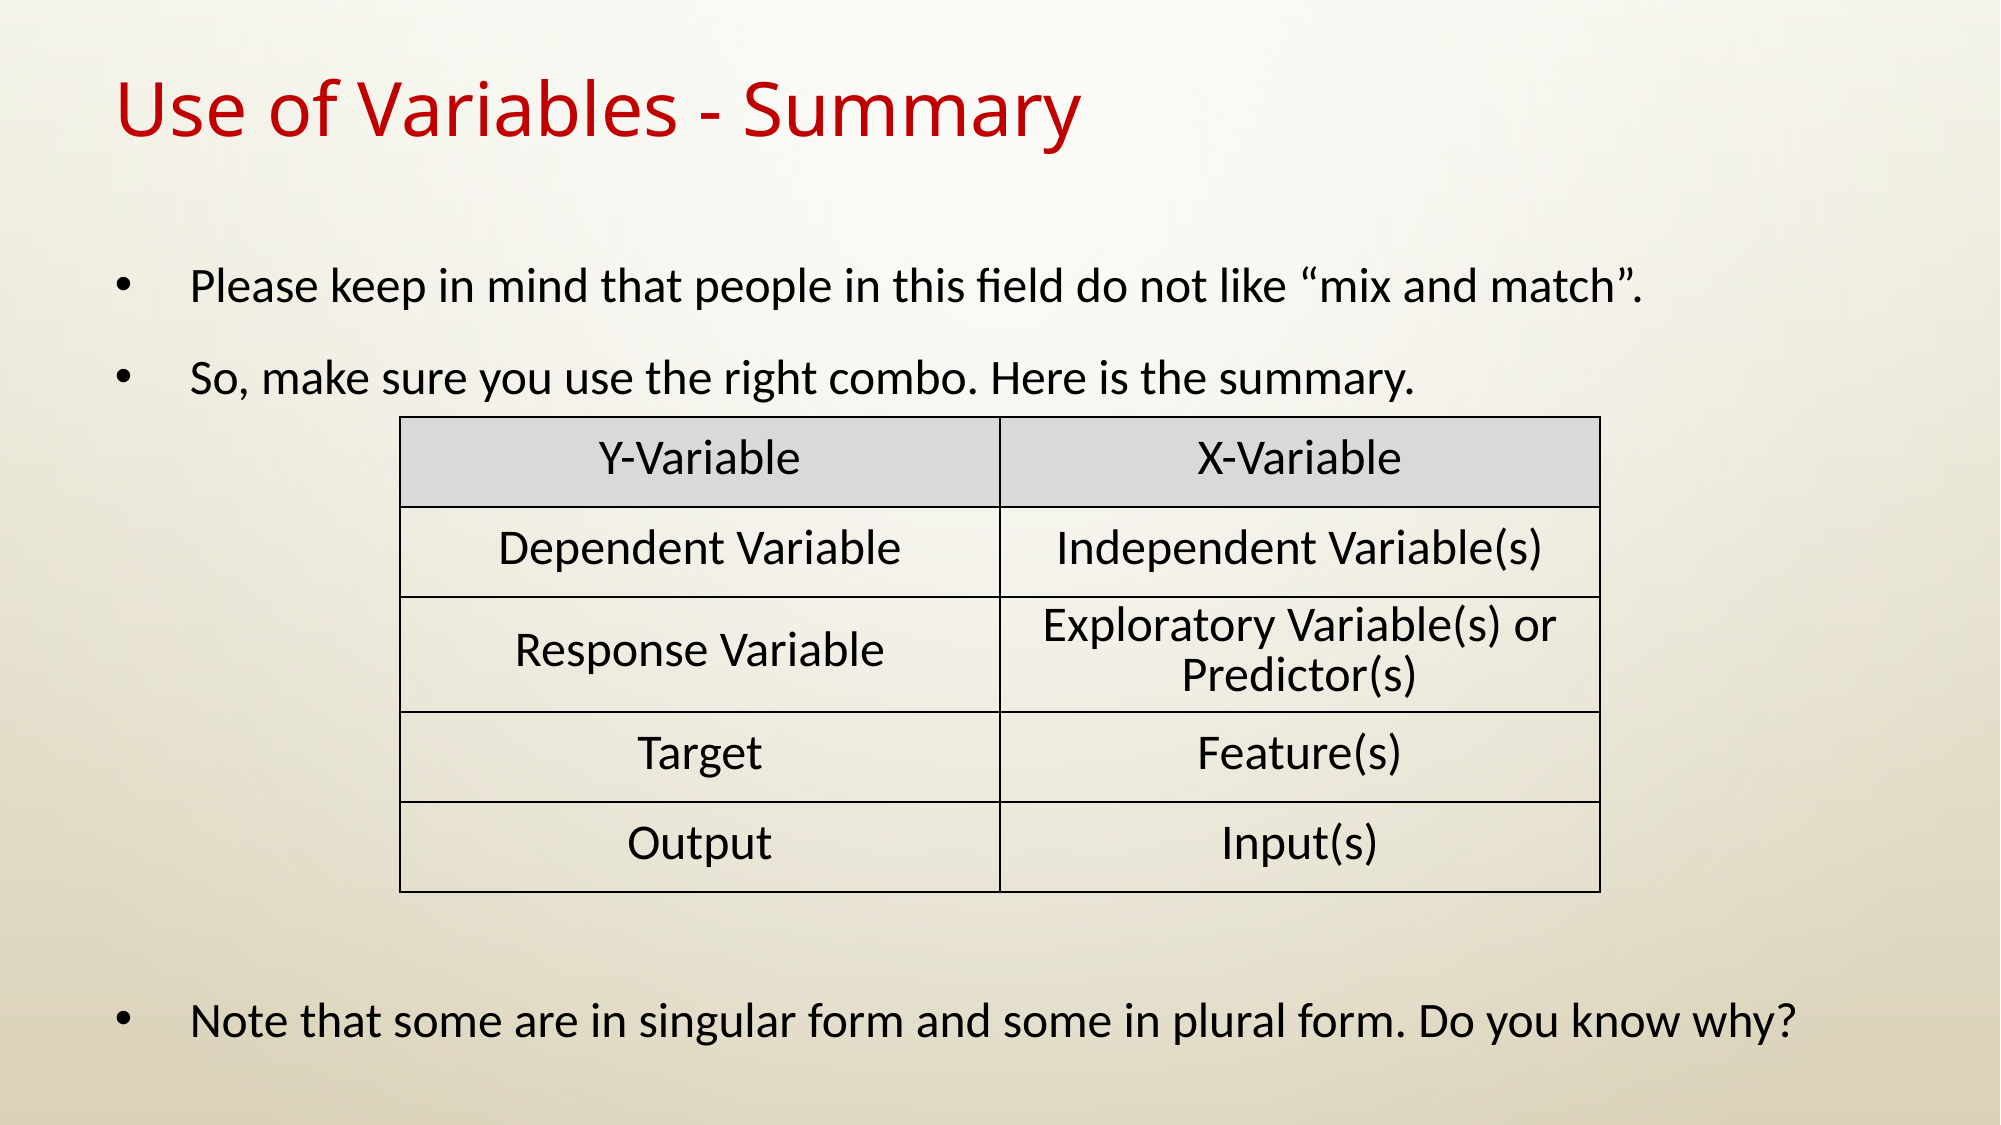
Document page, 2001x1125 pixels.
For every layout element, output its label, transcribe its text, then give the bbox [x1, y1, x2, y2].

table_cell Target [401, 713, 999, 801]
list Please keep in mind that people in this field do not like “mix and match”. So, make sure you use the right combo. Here is the summary. Note that some are in singular form and some in plural form. Do you know why? [99, 234, 1900, 1060]
table_cell Response Variable [401, 598, 999, 711]
table_header Y-Variable [401, 418, 999, 506]
table_cell Input(s) [1001, 803, 1599, 891]
table_cell Exploratory Variable(s) or Predictor(s) [1001, 598, 1599, 711]
table_header X-Variable [1001, 418, 1599, 506]
table_cell Output [401, 803, 999, 891]
title Examples [0, 0, 2000, 176]
table_cell Feature(s) [1001, 713, 1599, 801]
title Use of Variables - Summary [99, 64, 1900, 215]
table_cell Dependent Variable [401, 508, 999, 596]
table_cell Independent Variable(s) [1001, 508, 1599, 596]
